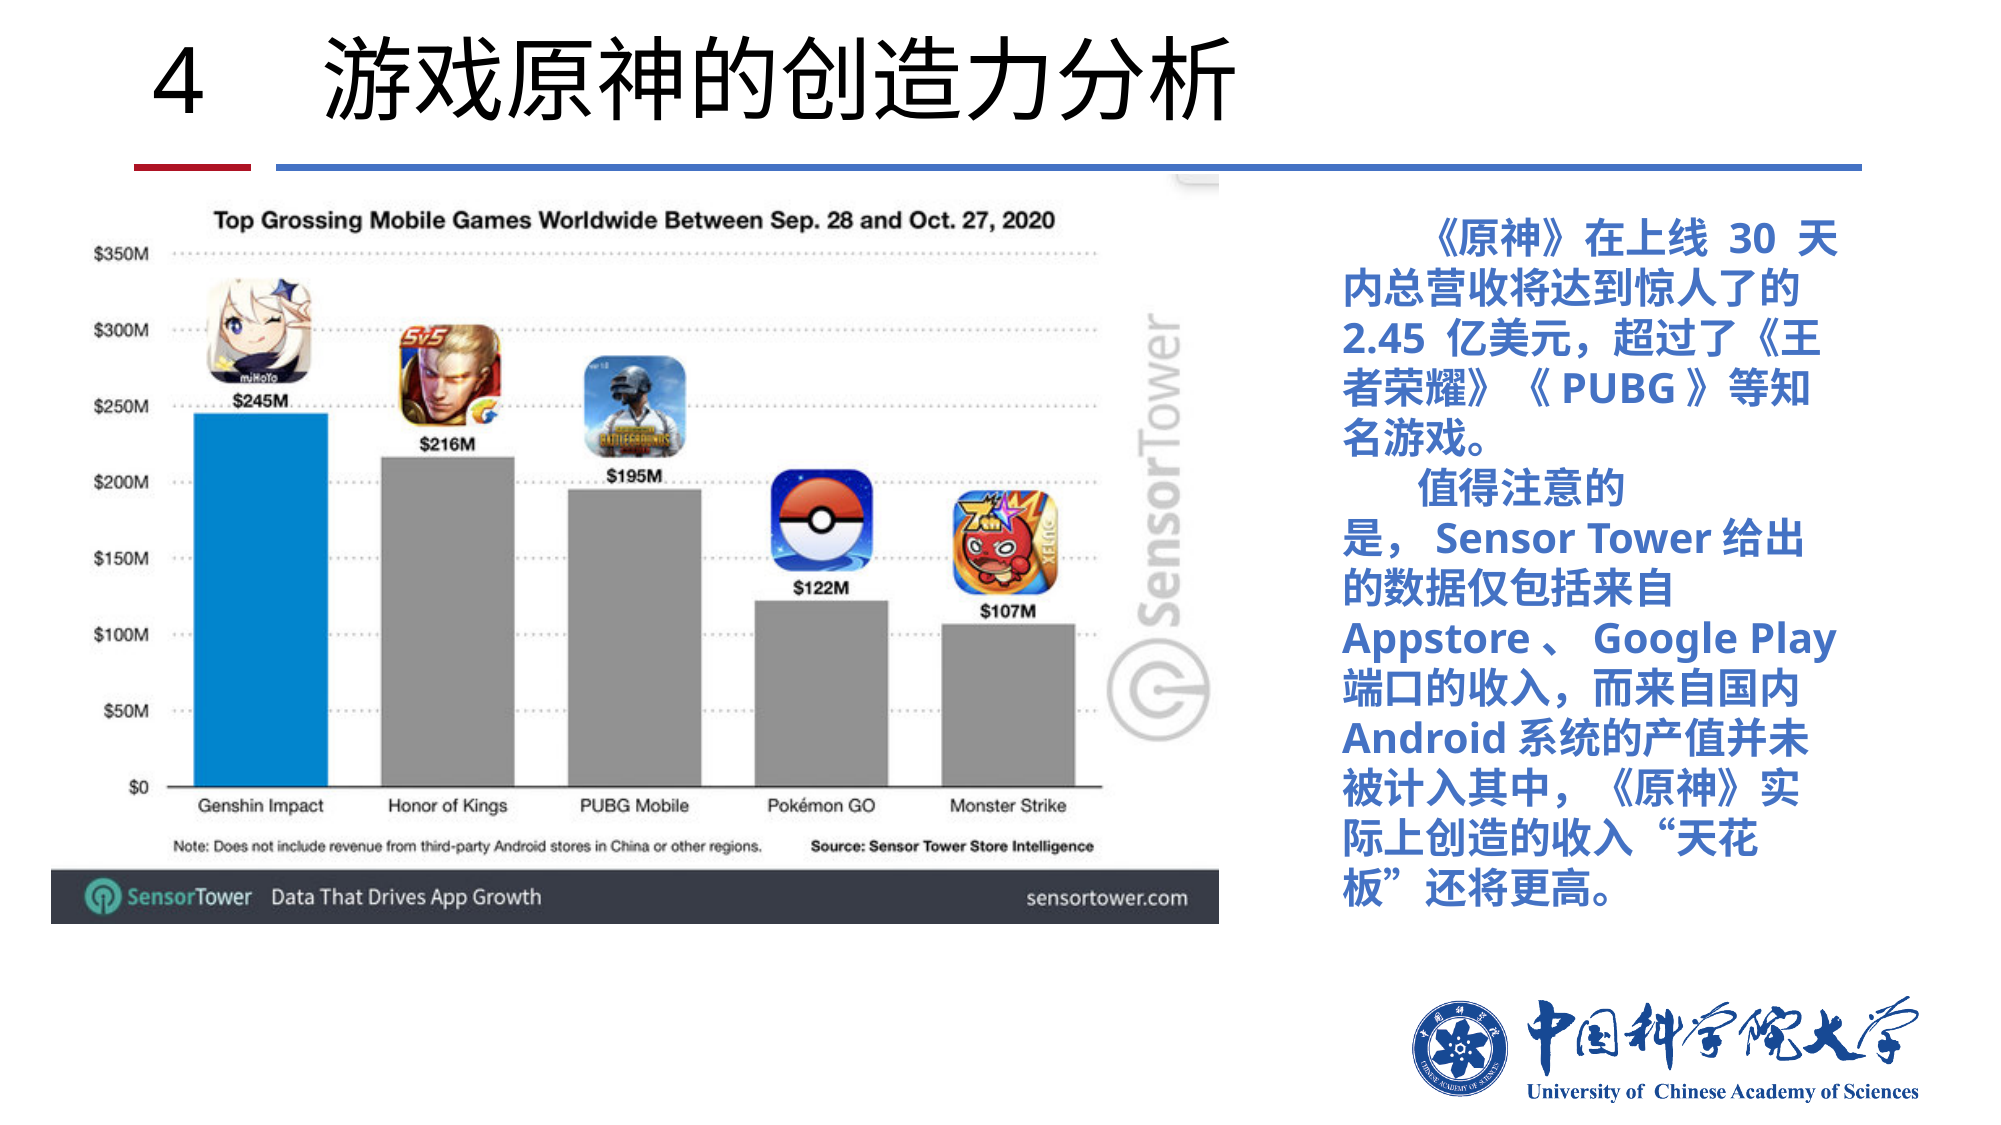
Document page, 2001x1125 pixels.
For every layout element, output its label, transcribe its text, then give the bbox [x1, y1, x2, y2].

picture [1412, 996, 1919, 1103]
picture [51, 174, 1219, 924]
title 4 游戏原神的创造力分析 [137, 21, 1432, 147]
text_box 《原神》在上线 30 天内总营收将达到惊人了的 2.45 亿美元，超过了《王者荣耀》《PUBG》等知名游戏。 值得注意的是，Sensor Tower给出的数据仅包括来自Appstore、Google Play端口的收入，而来自国内Android系统的产值并未被计入其中，《原神》实际上创造的收入“天花板”还将更高。 [1327, 203, 1856, 964]
